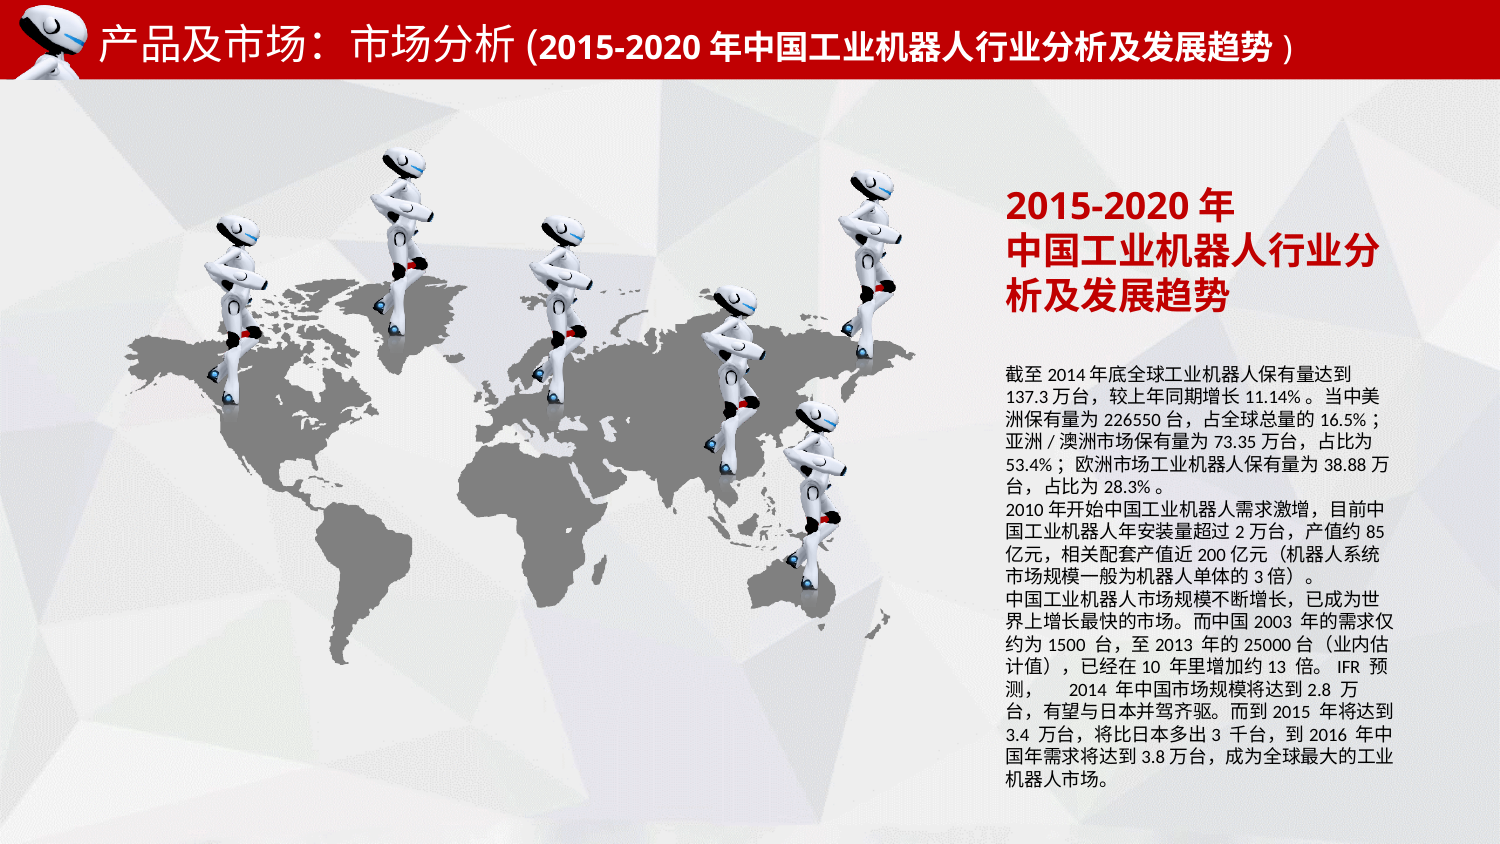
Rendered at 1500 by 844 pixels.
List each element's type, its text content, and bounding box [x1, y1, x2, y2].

picture [0, 1, 101, 80]
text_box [123, 275, 917, 666]
text_box 2015-2020年 中国工业机器人行业分析及发展趋势 截至2014年底全球工业机器人保有量达到137.3万台，较上年同期增长11.14%。当中美洲保有量为226550台，占全球总量的16.5%；亚洲/澳洲市场保有量为73.35万台，占比为53.4%；欧洲市场工业机器人保有量为38.88万台，占比为28.3%。 2010年开始中国工业机器人需求激增，目前中国工业机器人年安装量超过2万台，产值约85亿元，相关配套产值近200亿元（机器人系统市场规模一般为机器人单体的3倍）。 中国工业机器人市场规模不断增长，已成为世界上增长最快的市场。而中国2003 年的需求仅约为1500 台，至2013 年的25000台（业内估计值），已经在10 年里增加约13 倍。IFR 预测， 2014 年中国市场规模将达到2.8 万台，有望与日本并驾齐驱。而到2015 年将达到3.4 万台，将比日本多出3 千台，到2016 年中国年需求将达到3.8万台，成为全球最大的工业机器人市场。 [990, 174, 1411, 798]
text_box 产品及市场：市场分析(2015-2020年中国工业机器人行业分析及发展趋势) [104, 10, 1400, 76]
text_box [98, 0, 1500, 81]
picture [0, 81, 1500, 844]
